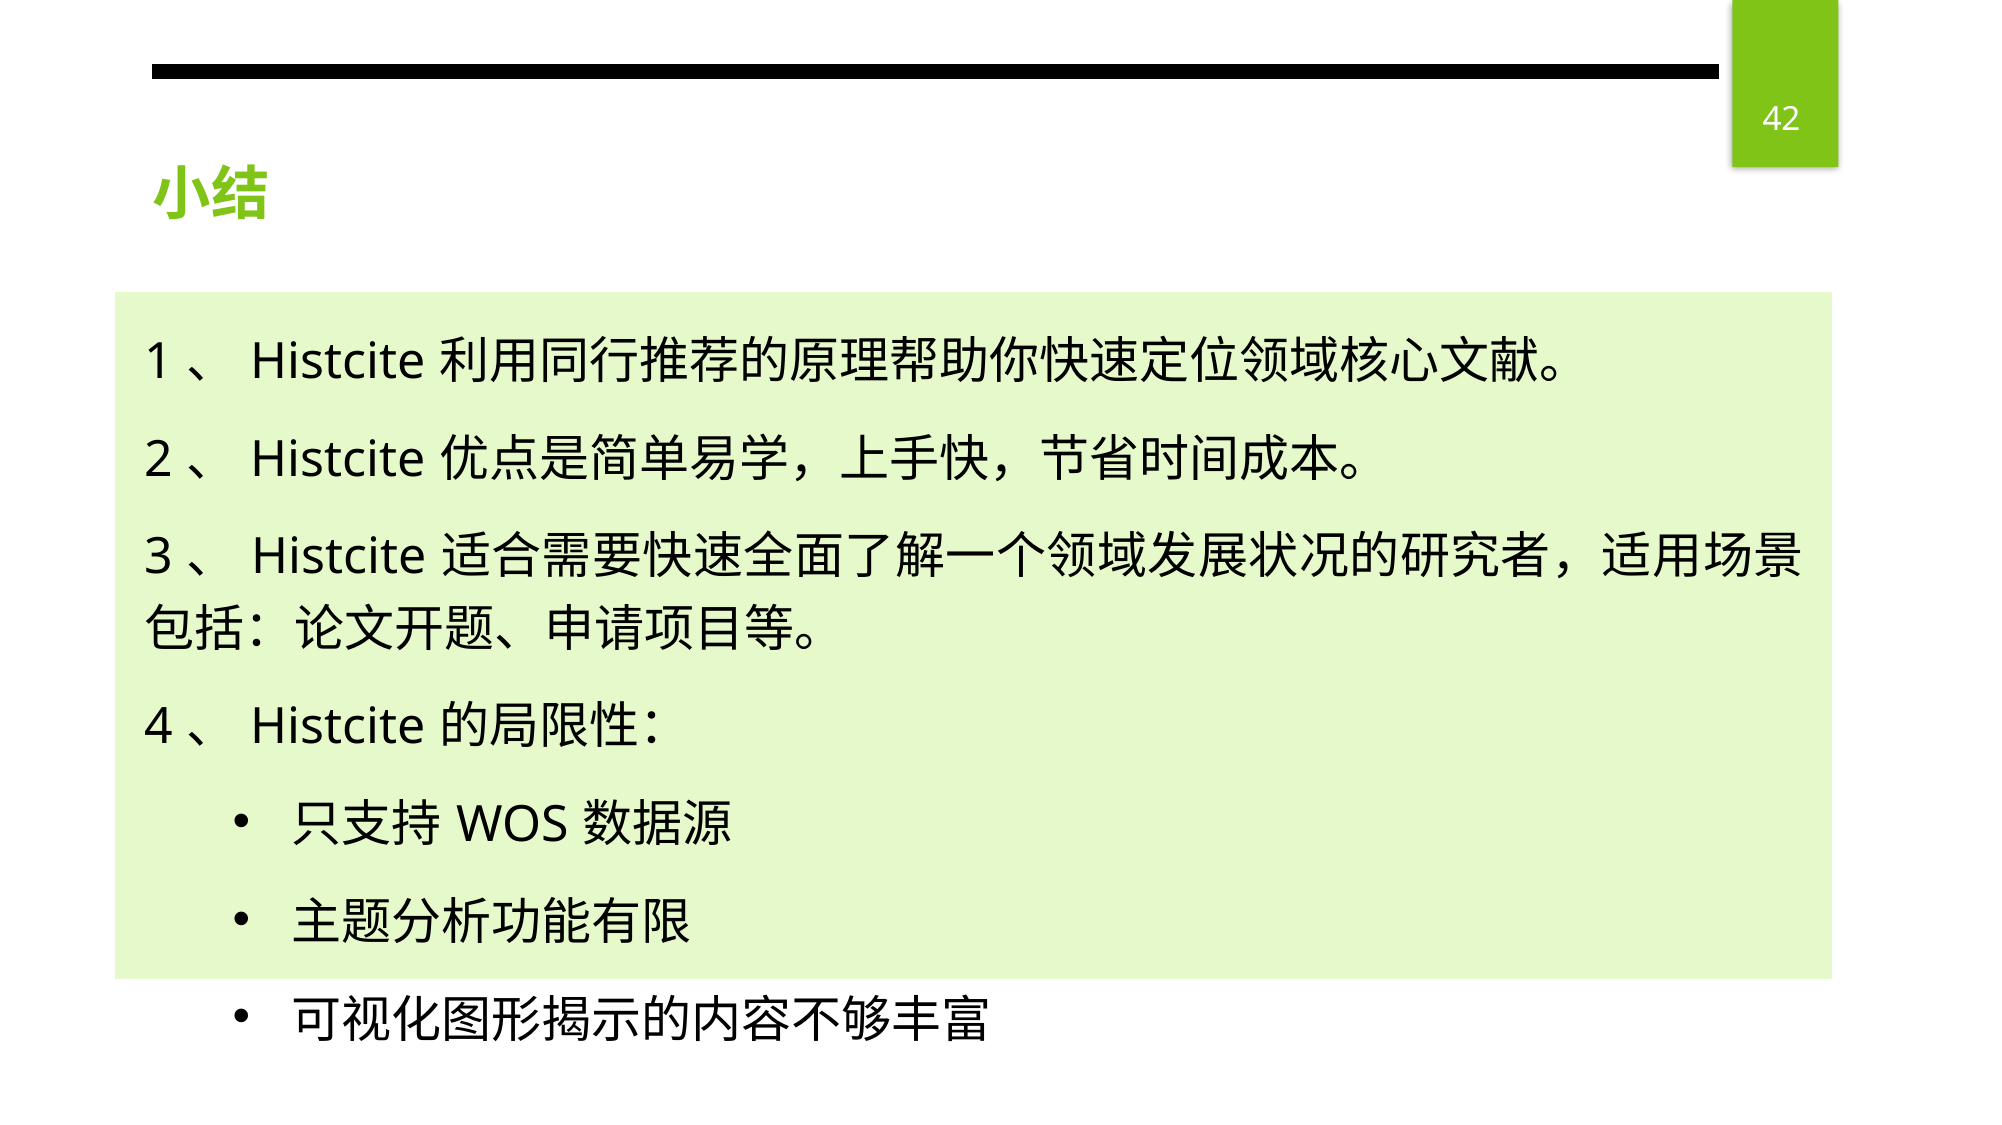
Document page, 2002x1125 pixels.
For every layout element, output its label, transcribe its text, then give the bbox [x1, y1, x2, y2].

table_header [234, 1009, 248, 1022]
table_header 1、Histcite利用同行推荐的原理帮助你快速定位领域核心文献。 2、Histcite优点是简单易学，上手快，节省时间成本。 3、Histcite适合需要快速全面了解一个领域发展状况的研究者，适用场景包括：论文开题、申请项目等。 4、Histcite的局限性： 只支持WOS数据源 主题分析功能有限 可视化图形揭示的内容不够丰富 [115, 292, 1832, 979]
text_box 小结 [138, 149, 1538, 234]
